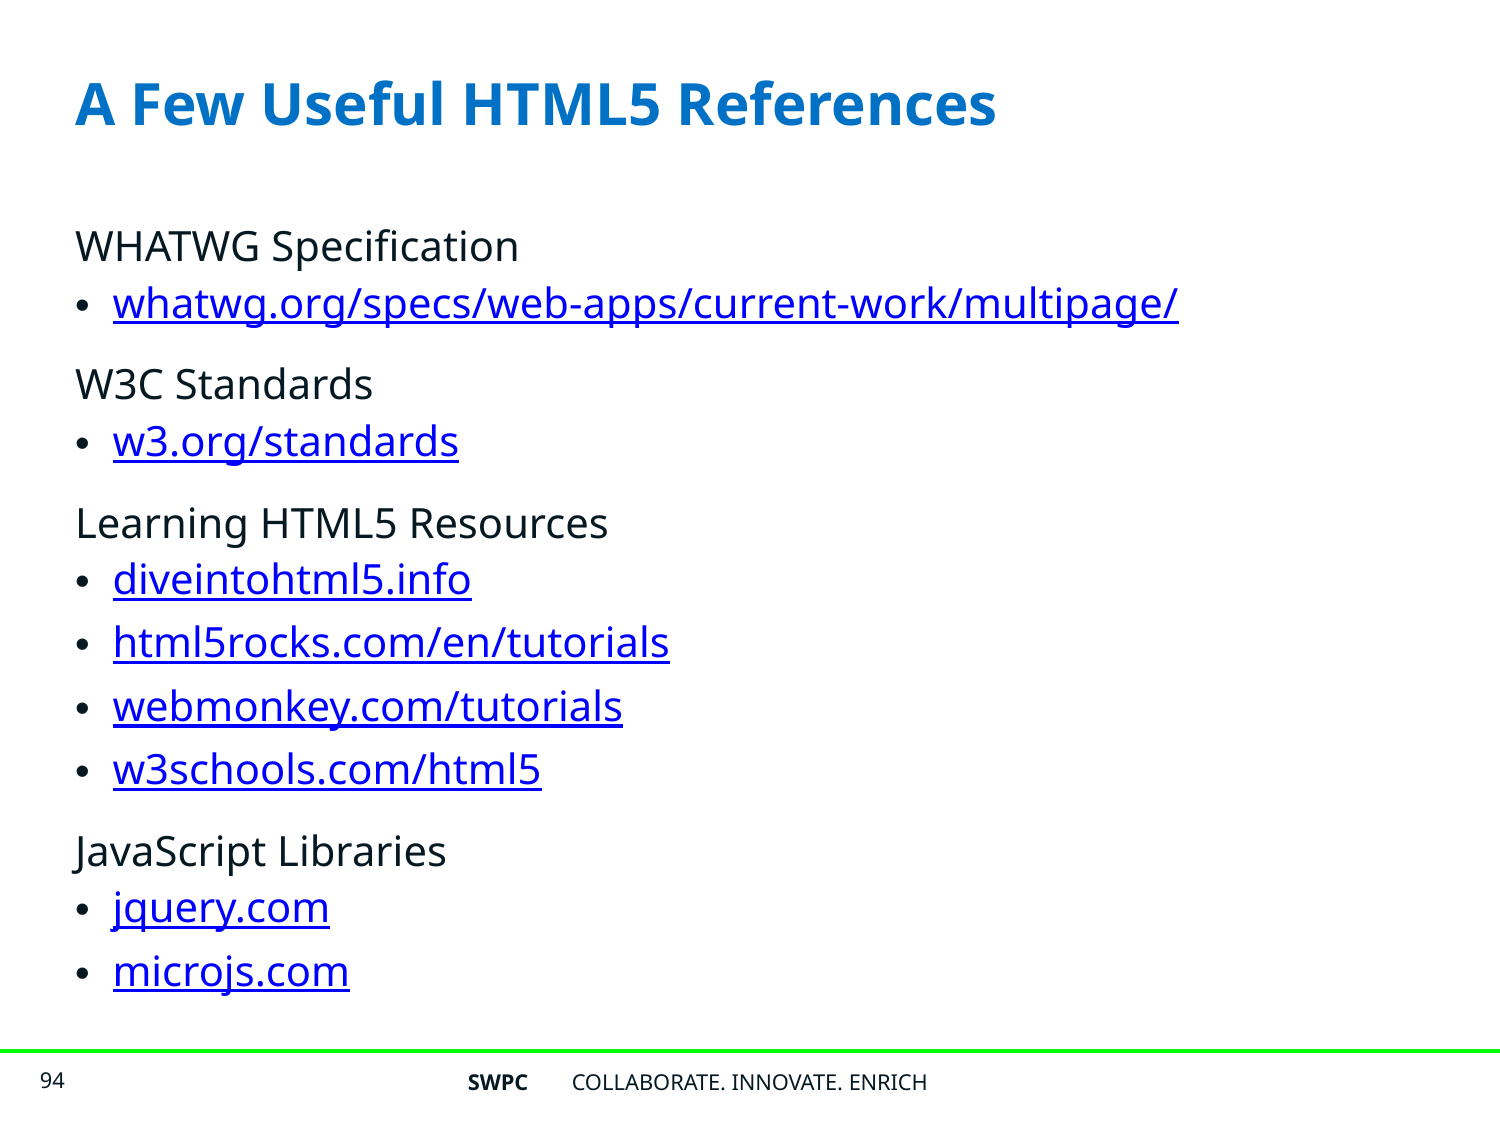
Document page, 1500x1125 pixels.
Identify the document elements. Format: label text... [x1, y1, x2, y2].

slide_number SWPC [205, 1051, 496, 1112]
footer COLLABORATE. INNOVATE. ENRICH [496, 1051, 1004, 1112]
list WHATWG Specification whatwg.org/specs/web-apps/current-work/multipage/ W3C Standards w3.org/standards Learning HTML5 Resources diveintohtml5.info html5rocks.com/en/tutorials webmonkey.com/tutorials w3schools.com/html5 JavaScript Libraries jquery.com microjs.com [75, 220, 1425, 1005]
slide_number 94 [3, 1063, 80, 1100]
title A Few Useful HTML5 References [75, 15, 1425, 189]
